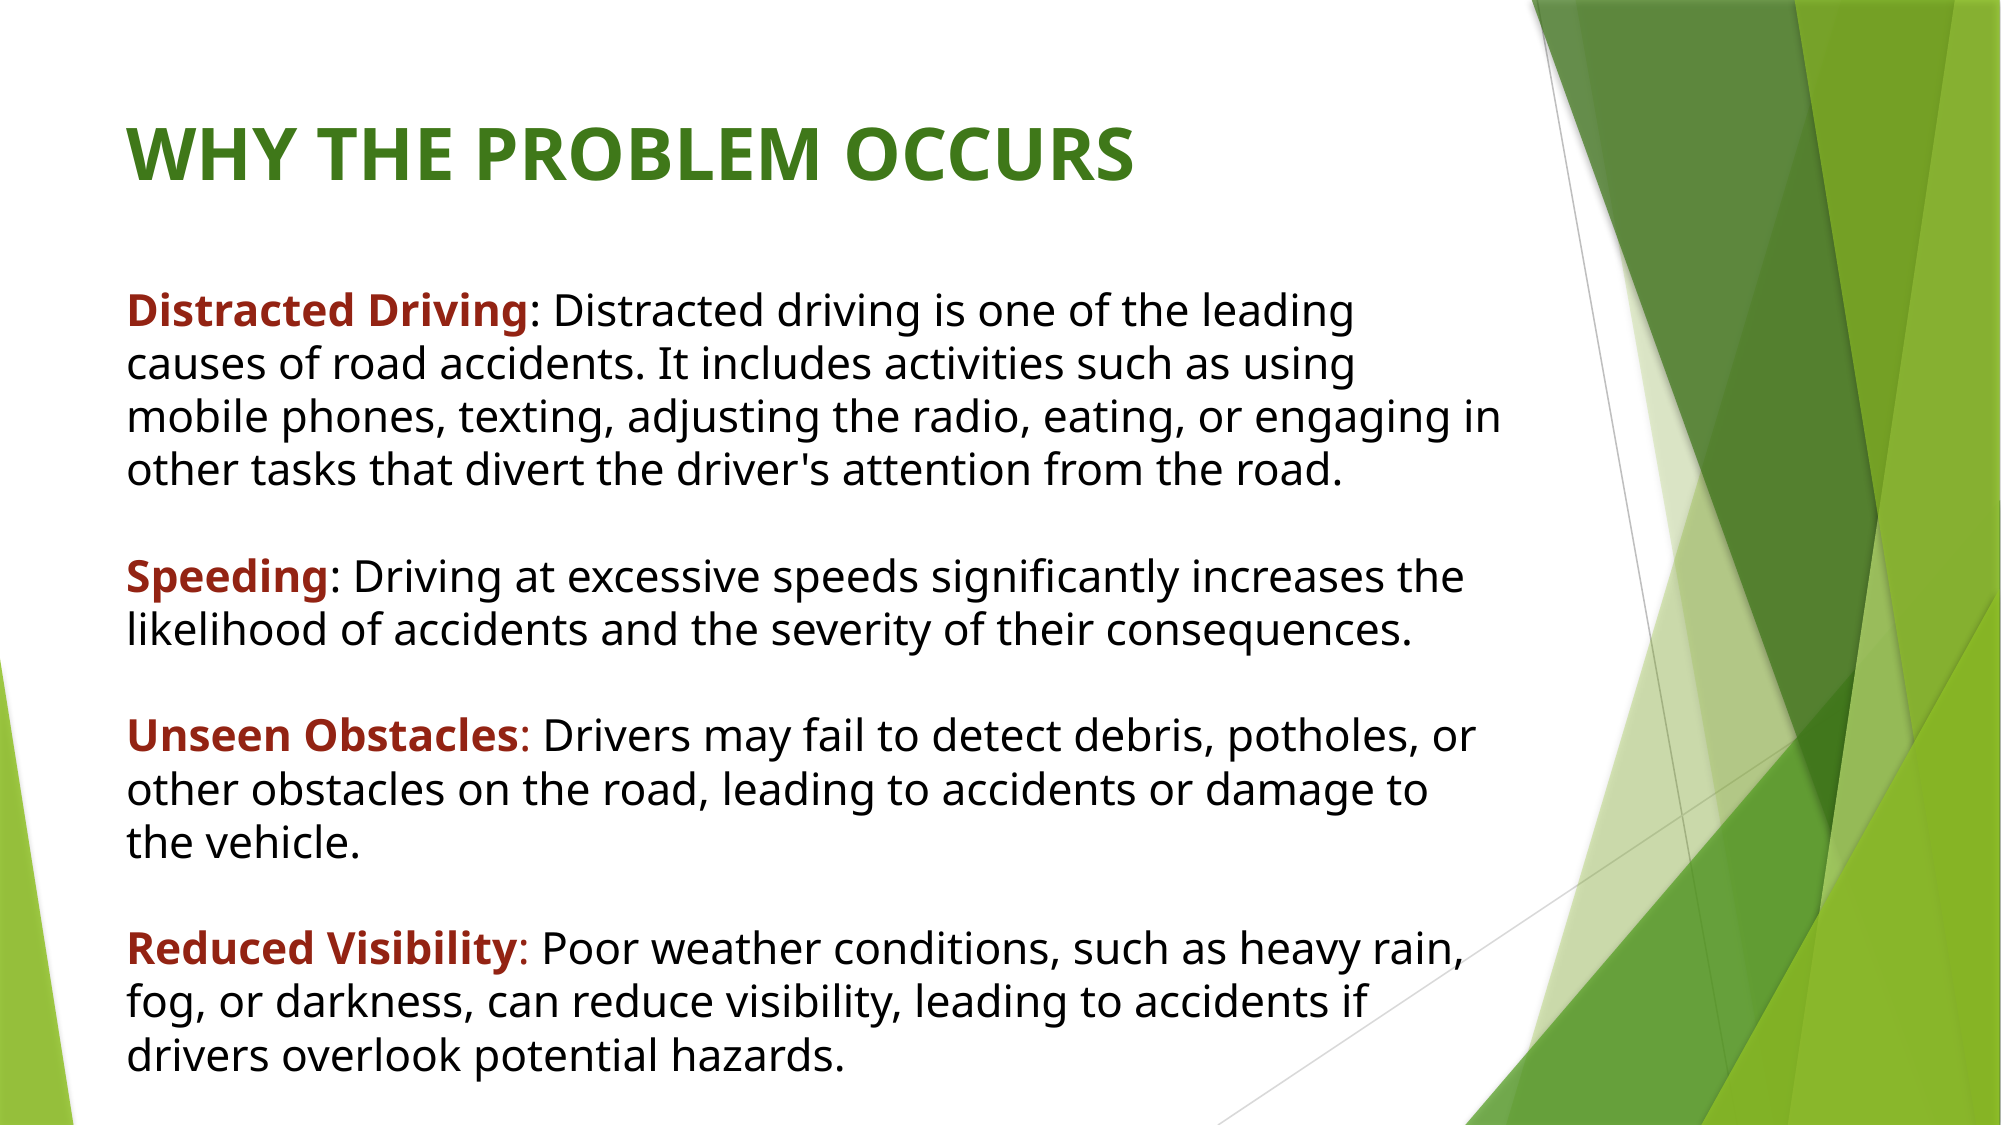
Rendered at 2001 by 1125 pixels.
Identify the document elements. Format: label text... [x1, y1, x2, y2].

title WHY THE PROBLEM OCCURS Distracted Driving: Distracted driving is one of the leading causes of road accidents. It includes activities such as using mobile phones, texting, adjusting the radio, eating, or engaging in other tasks that divert the driver's attention from the road. Speeding: Driving at excessive speeds significantly increases the likelihood of accidents and the severity of their consequences. Unseen Obstacles: Drivers may fail to detect debris, potholes, or other obstacles on the road, leading to accidents or damage to the vehicle. Reduced Visibility: Poor weather conditions, such as heavy rain, fog, or darkness, can reduce visibility, leading to accidents if drivers overlook potential hazards. [111, 99, 1522, 1107]
